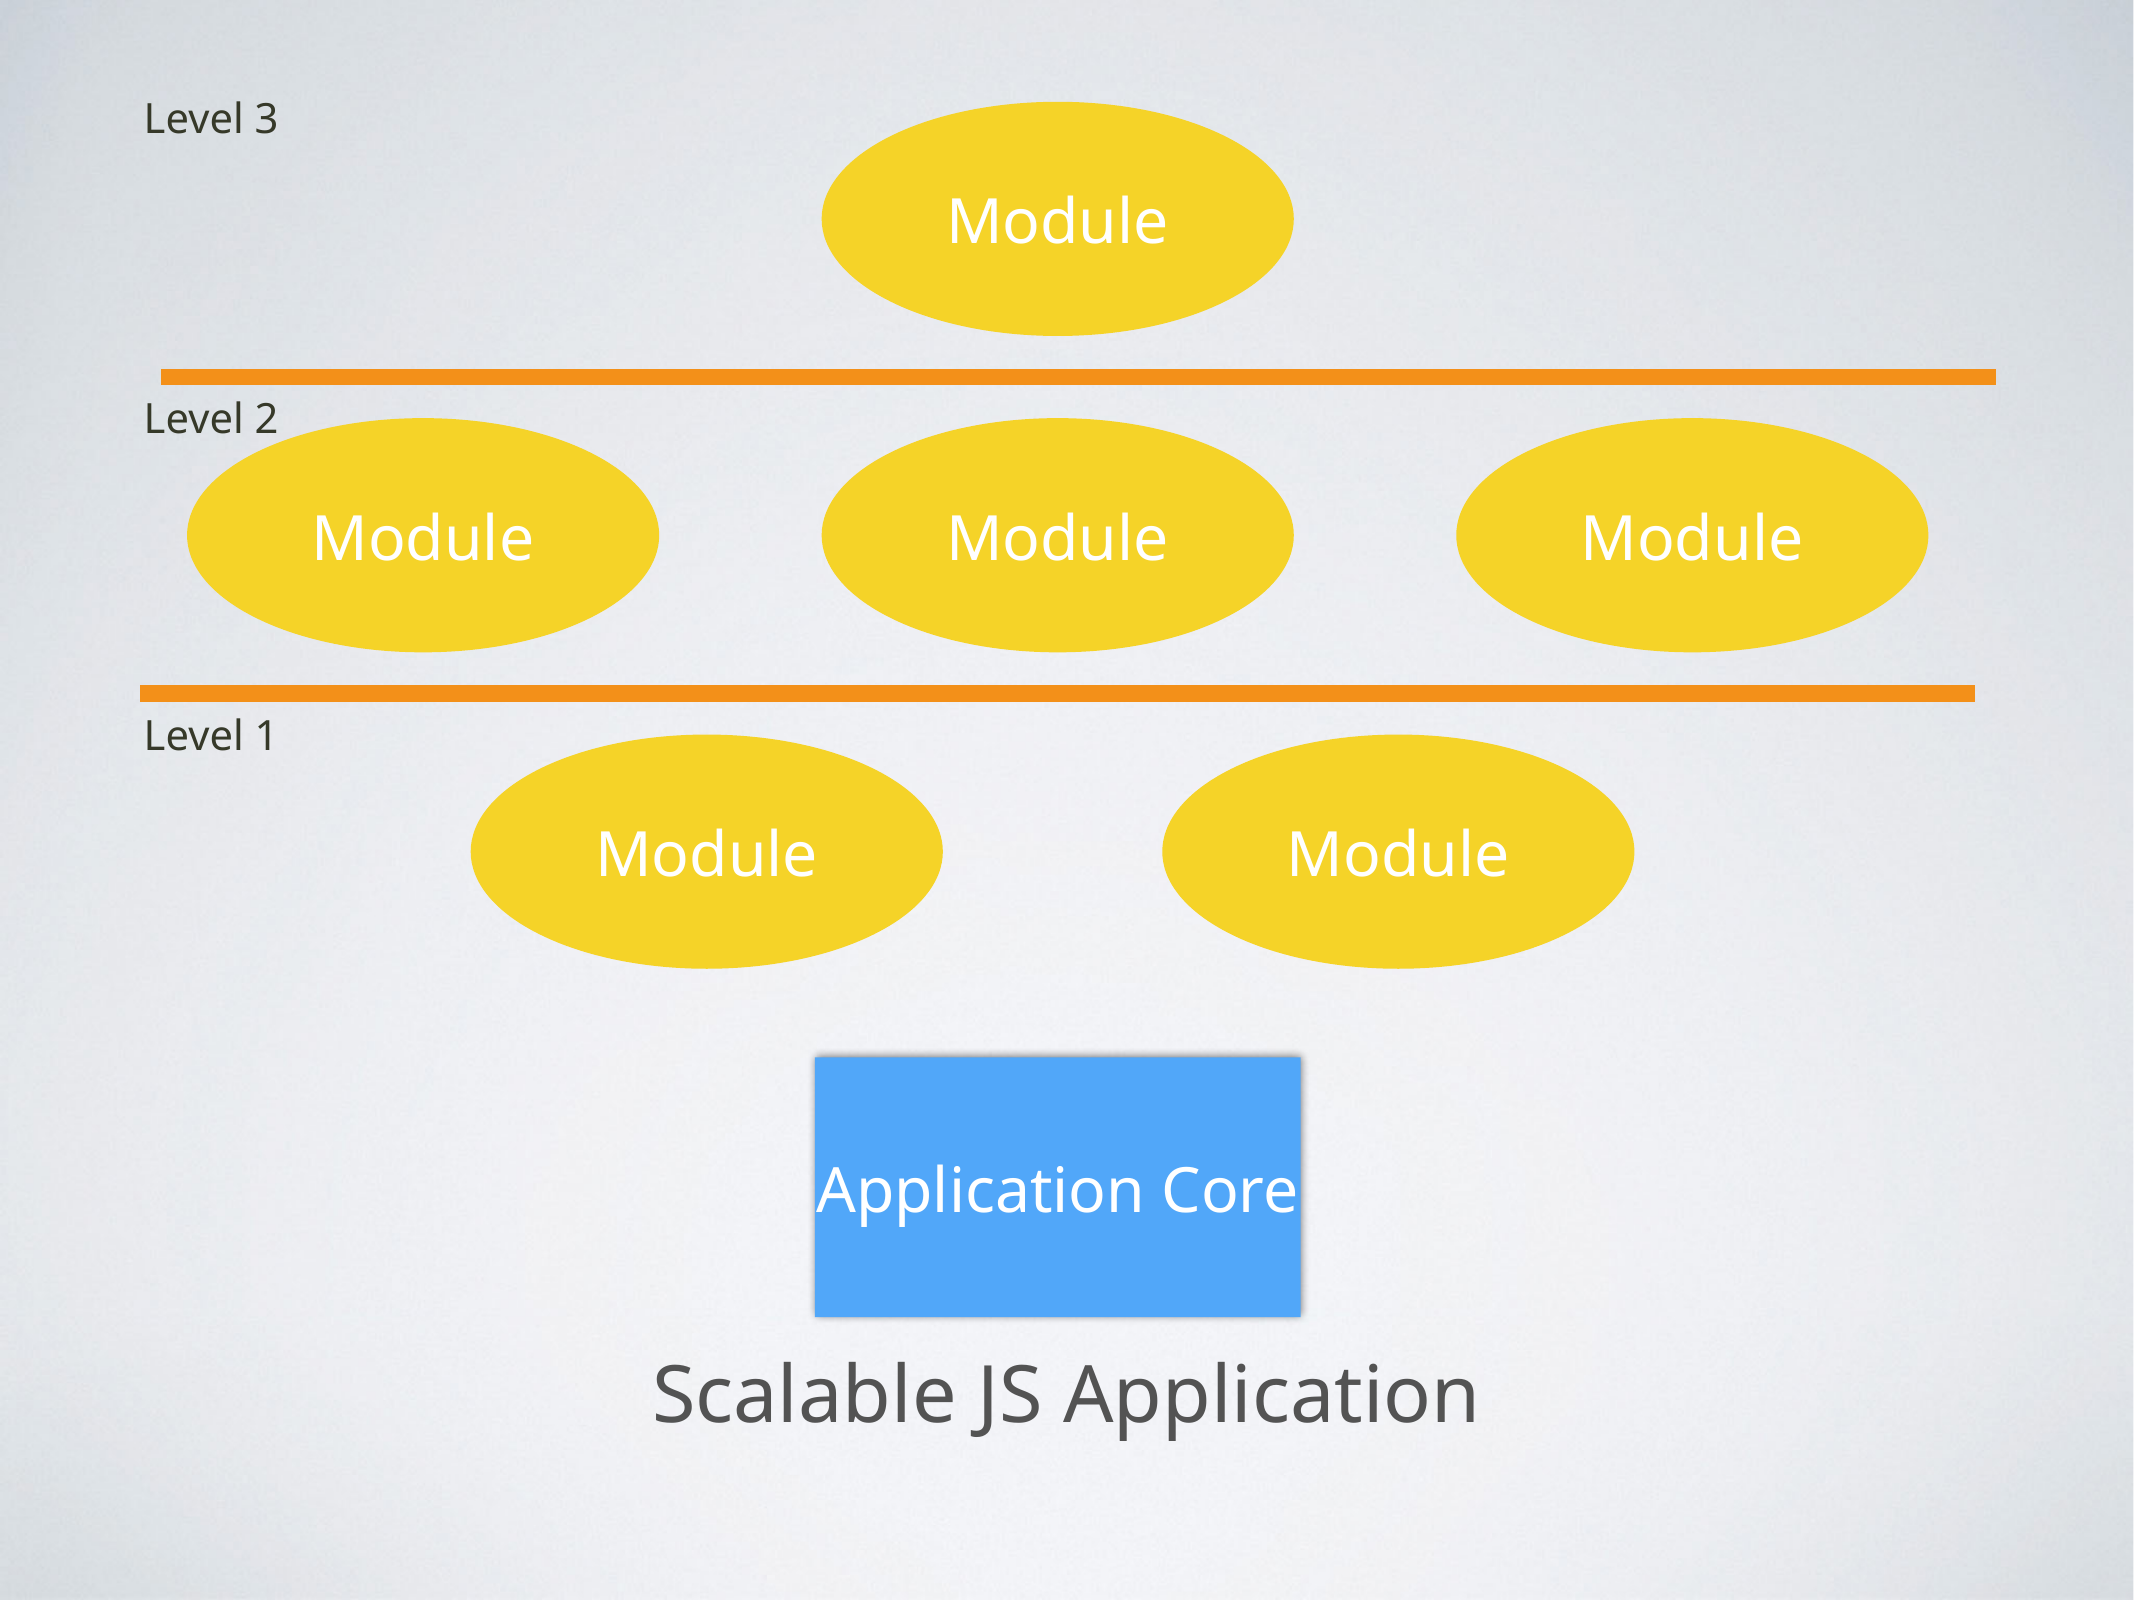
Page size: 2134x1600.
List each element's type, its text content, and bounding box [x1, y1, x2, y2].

text_box Module [470, 734, 943, 969]
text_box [814, 1056, 1301, 1318]
text_box Module [821, 101, 1294, 336]
text_box Level 3 [143, 91, 279, 143]
text_box Module [821, 418, 1294, 653]
text_box Module [1456, 418, 1929, 653]
text_box Level 1 [143, 708, 279, 759]
text_box Level 2 [143, 391, 279, 442]
text_box Module [1162, 734, 1635, 969]
picture [0, 0, 2134, 1600]
text_box Module [187, 418, 660, 653]
list Scalable JS Application [207, 1343, 1926, 1530]
